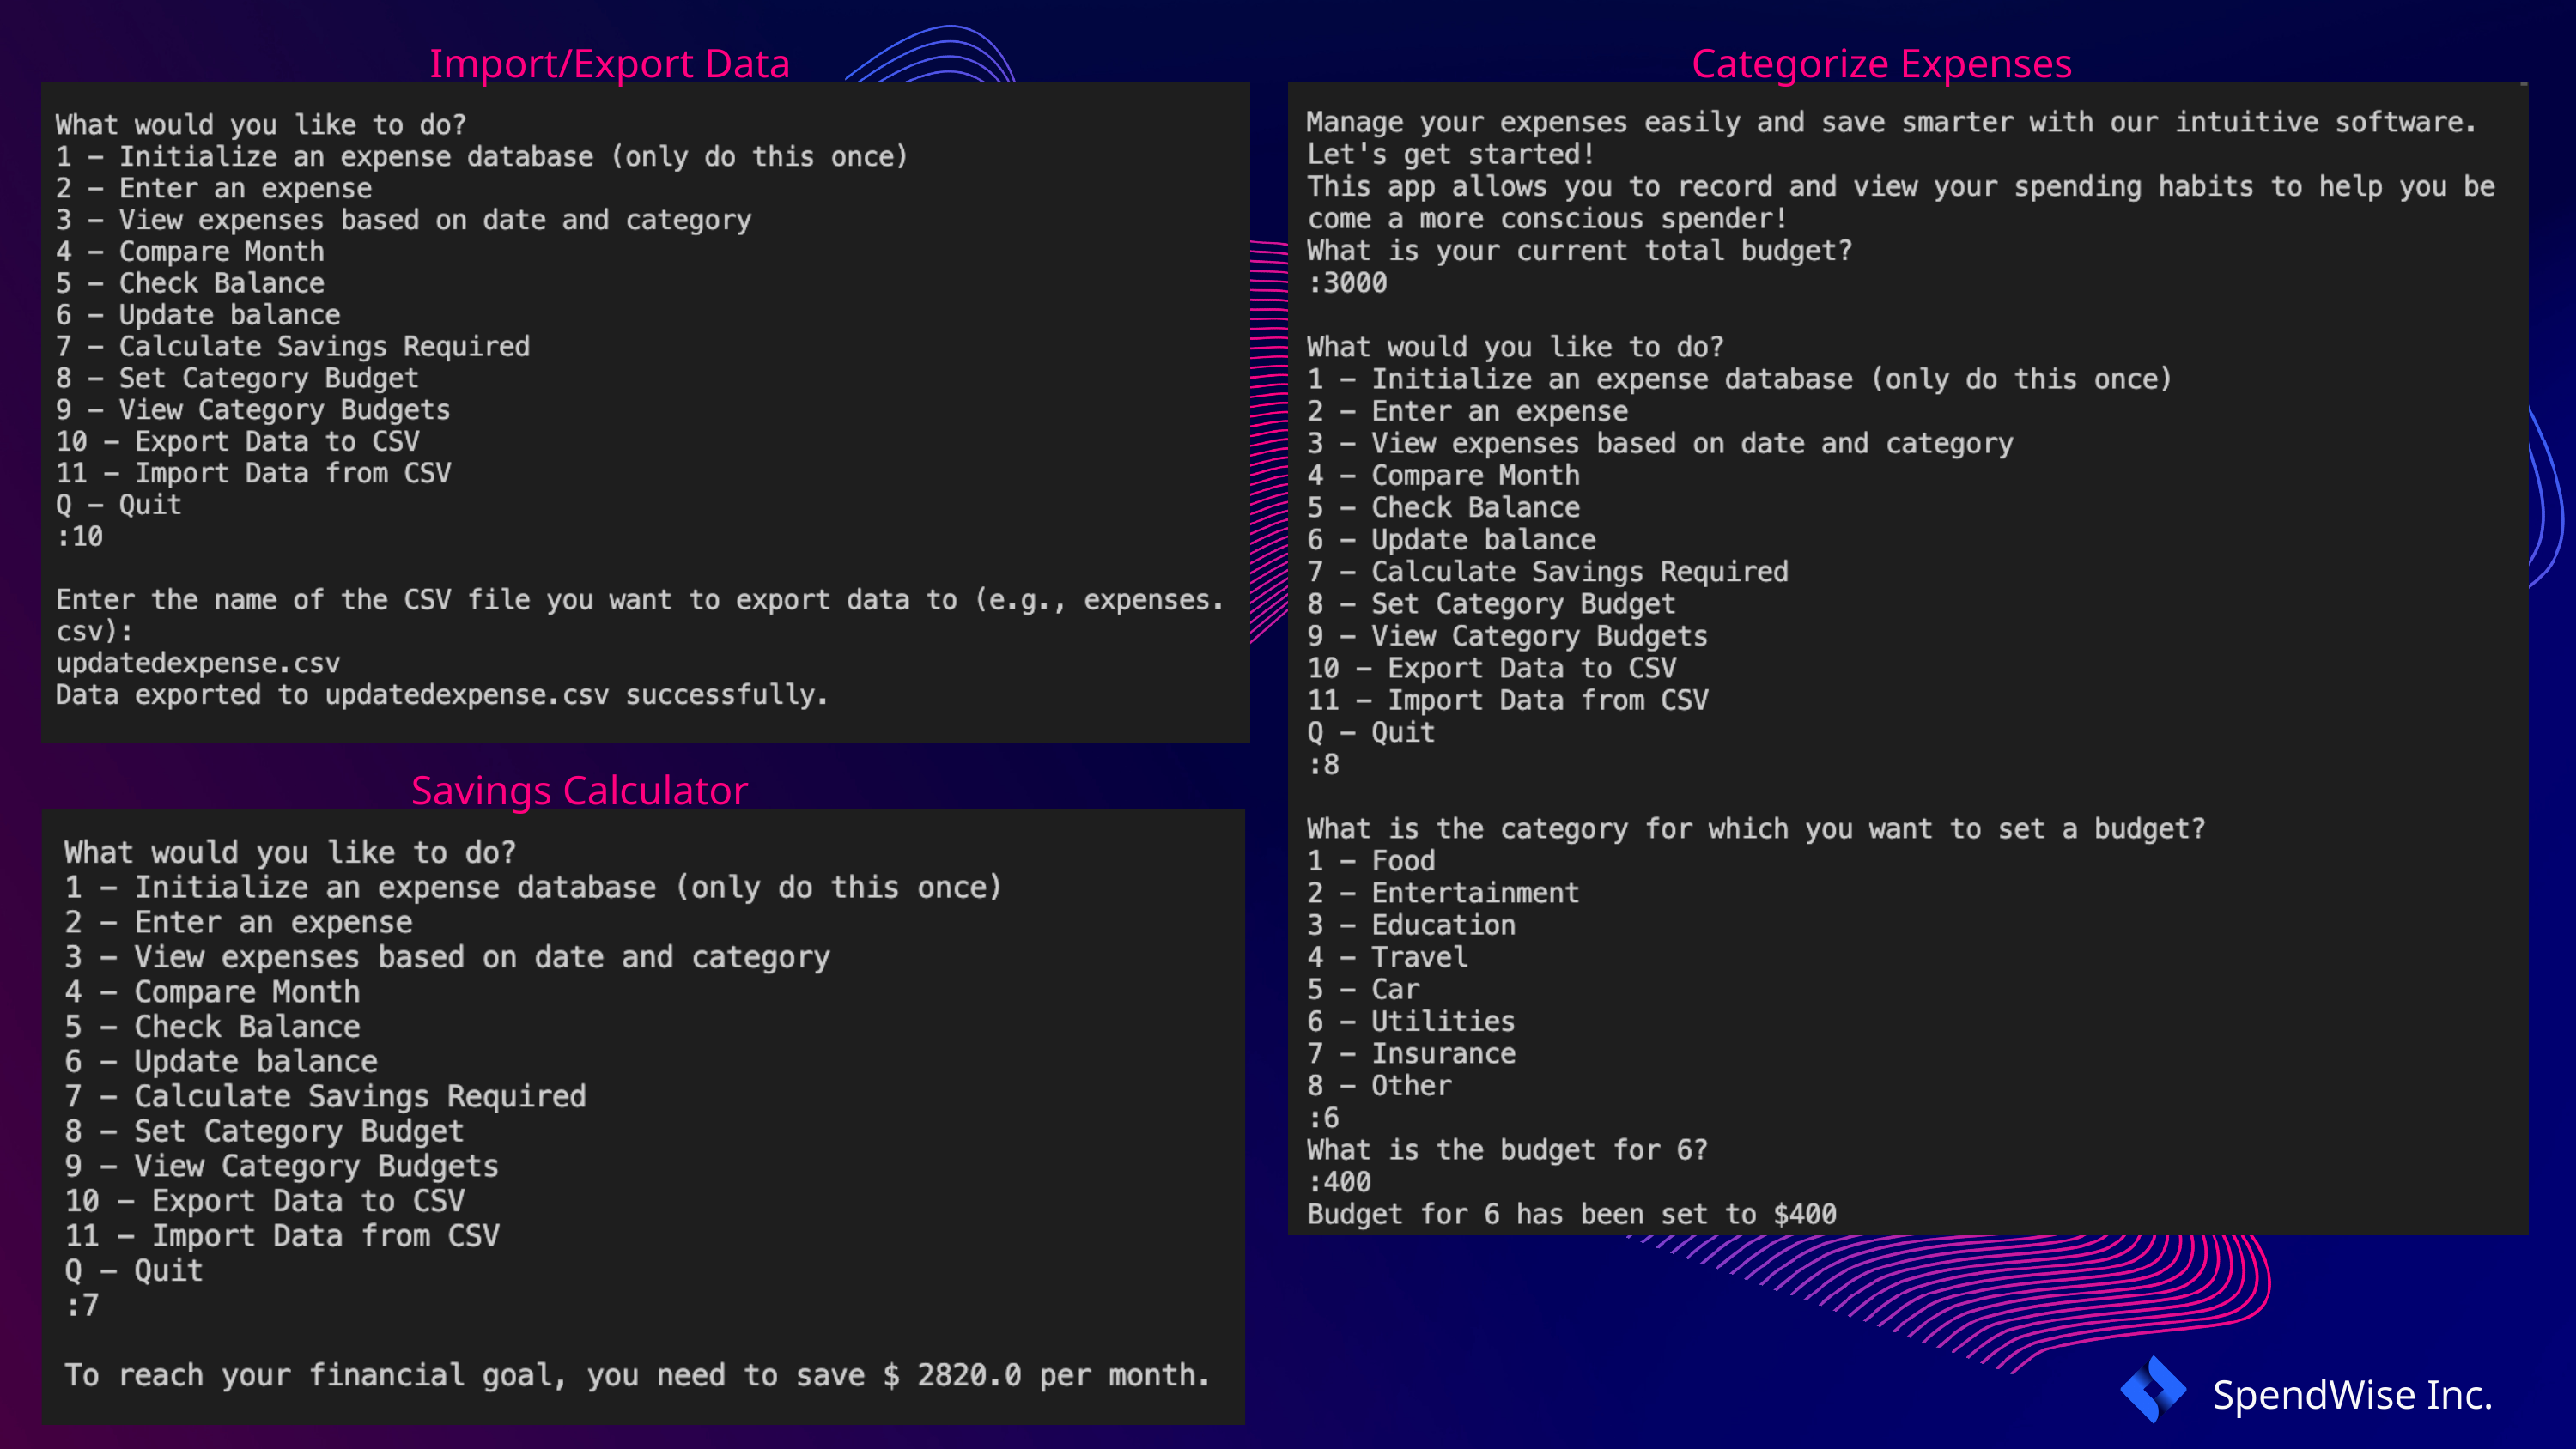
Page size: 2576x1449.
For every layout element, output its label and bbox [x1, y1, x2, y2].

text_box [2119, 1355, 2576, 1425]
picture [0, 0, 2576, 1449]
